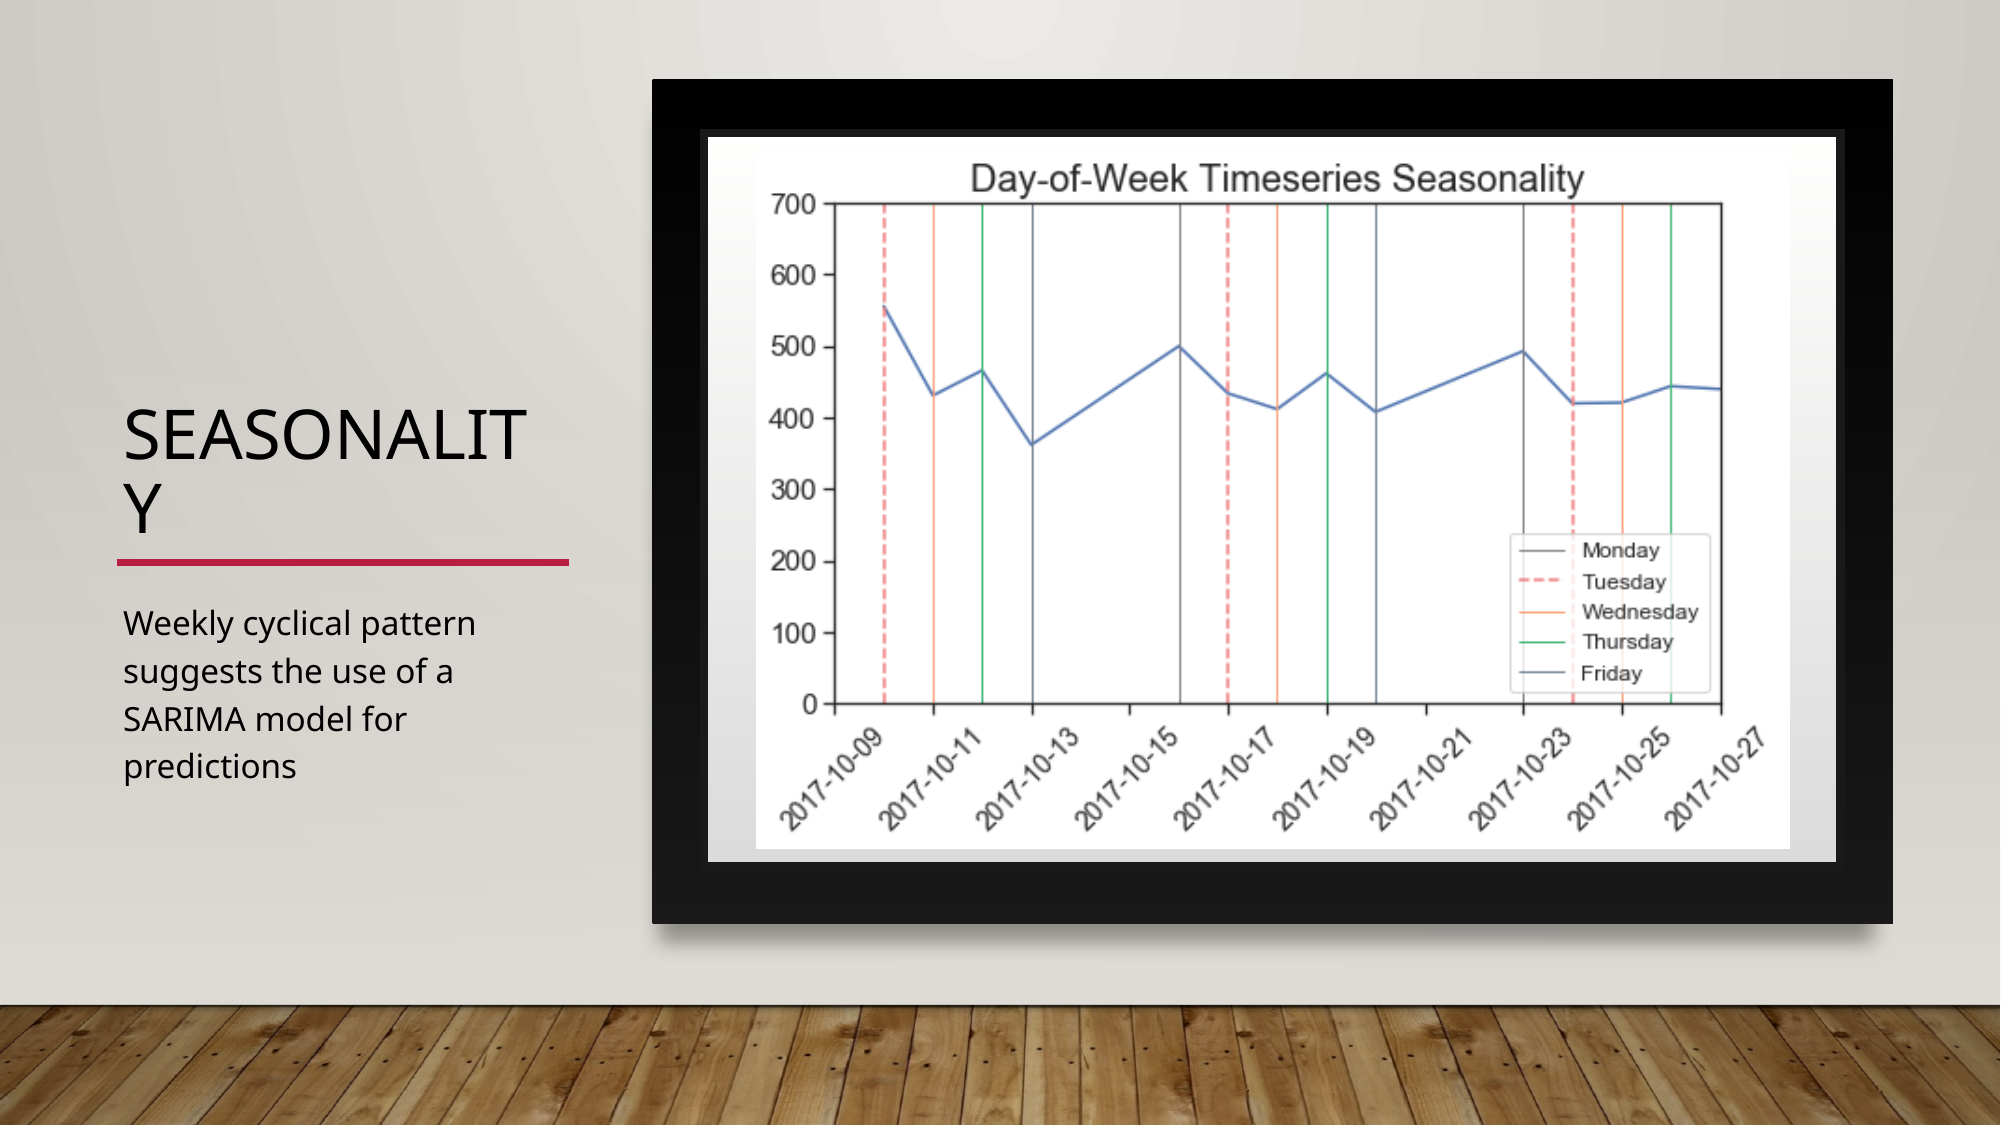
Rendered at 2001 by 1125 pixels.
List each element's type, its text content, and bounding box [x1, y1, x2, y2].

picture [755, 151, 1790, 850]
text_box [0, 330, 2000, 1004]
text_box Weekly cyclical pattern suggests the use of a SARIMA model for predictions [108, 579, 572, 844]
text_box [652, 78, 1894, 924]
picture [0, 1006, 2000, 1125]
text_box Seasonality [108, 241, 572, 549]
text_box [0, 0, 2000, 330]
